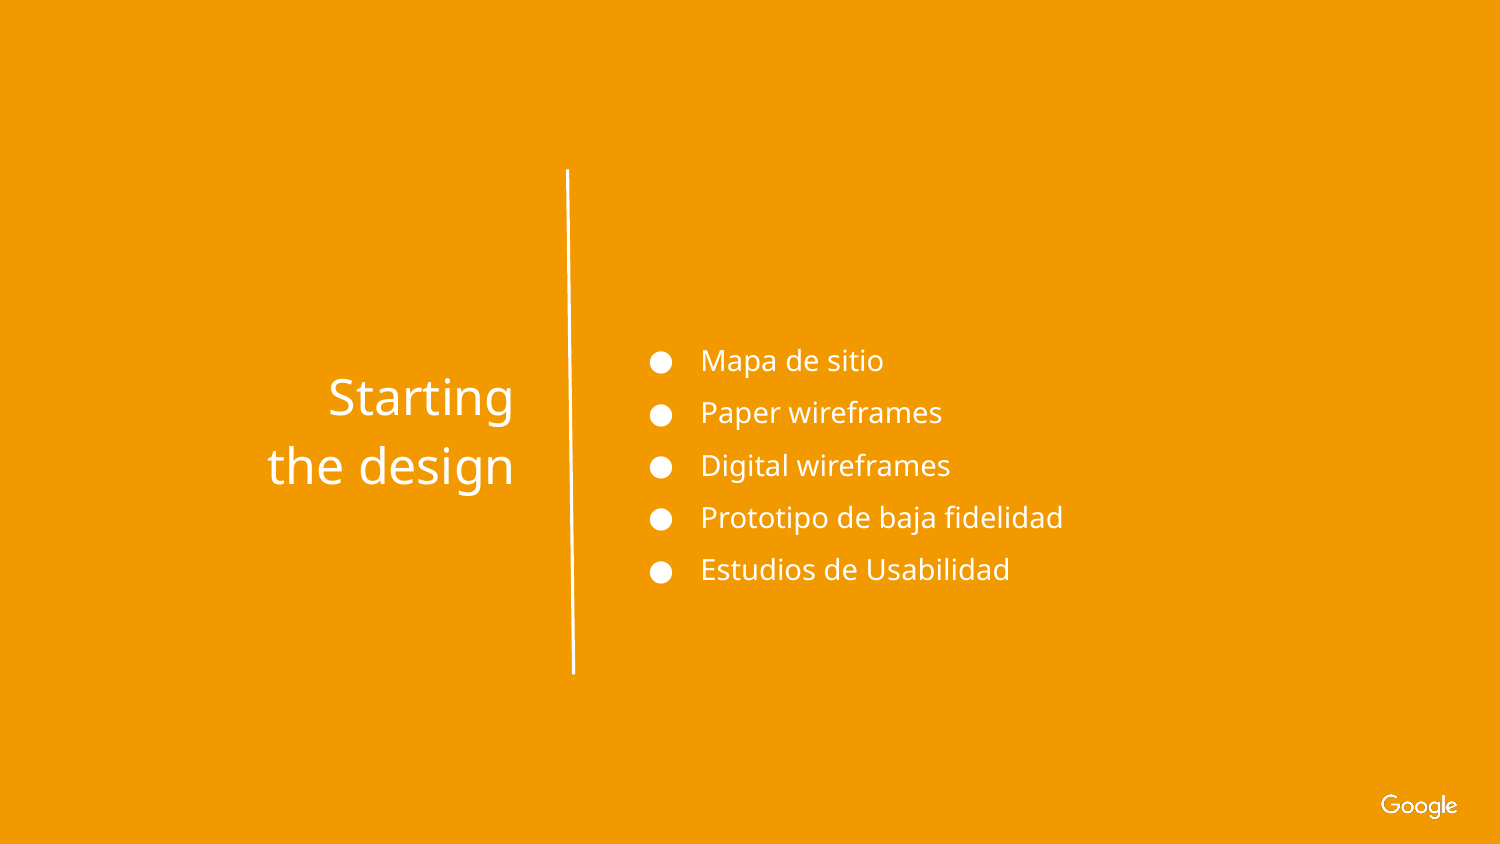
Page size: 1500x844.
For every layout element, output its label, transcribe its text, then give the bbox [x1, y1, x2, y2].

picture [1381, 794, 1458, 820]
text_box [567, 169, 574, 675]
text_box Starting the design [0, 341, 531, 510]
text_box Mapa de sitio Paper wireframes Digital wireframes Prototipo de baja fidelidad Estudios de Usabilidad [610, 309, 1500, 602]
